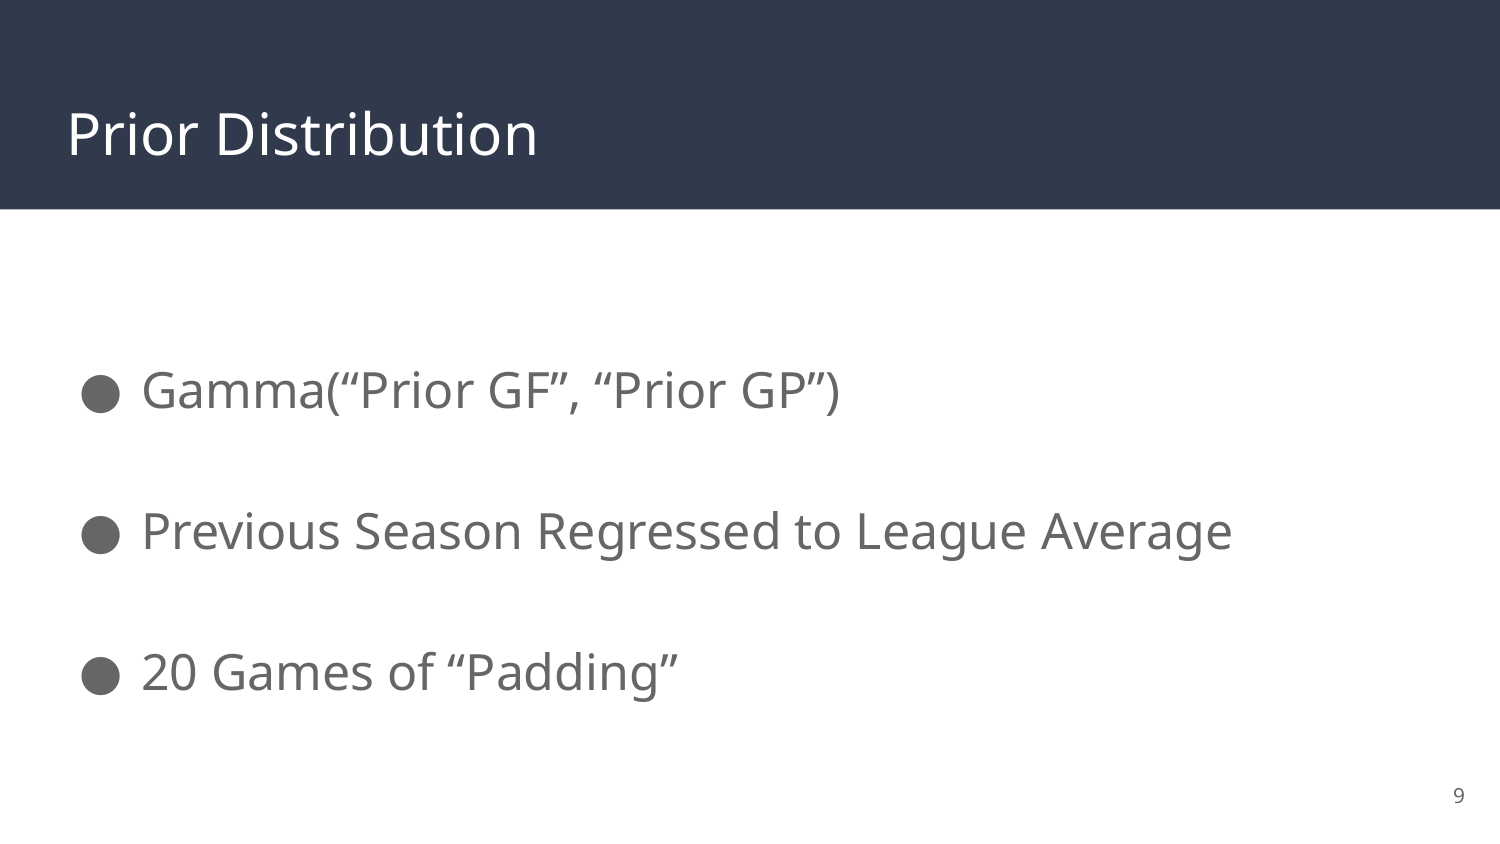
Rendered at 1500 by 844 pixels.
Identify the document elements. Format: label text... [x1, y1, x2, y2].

list Gamma(“Prior GF”, “Prior GP”) Previous Season Regressed to League Average 20 Games of “Padding” [51, 247, 1467, 752]
slide_number 9 [1389, 764, 1480, 830]
title Prior Distribution [51, 82, 1449, 185]
